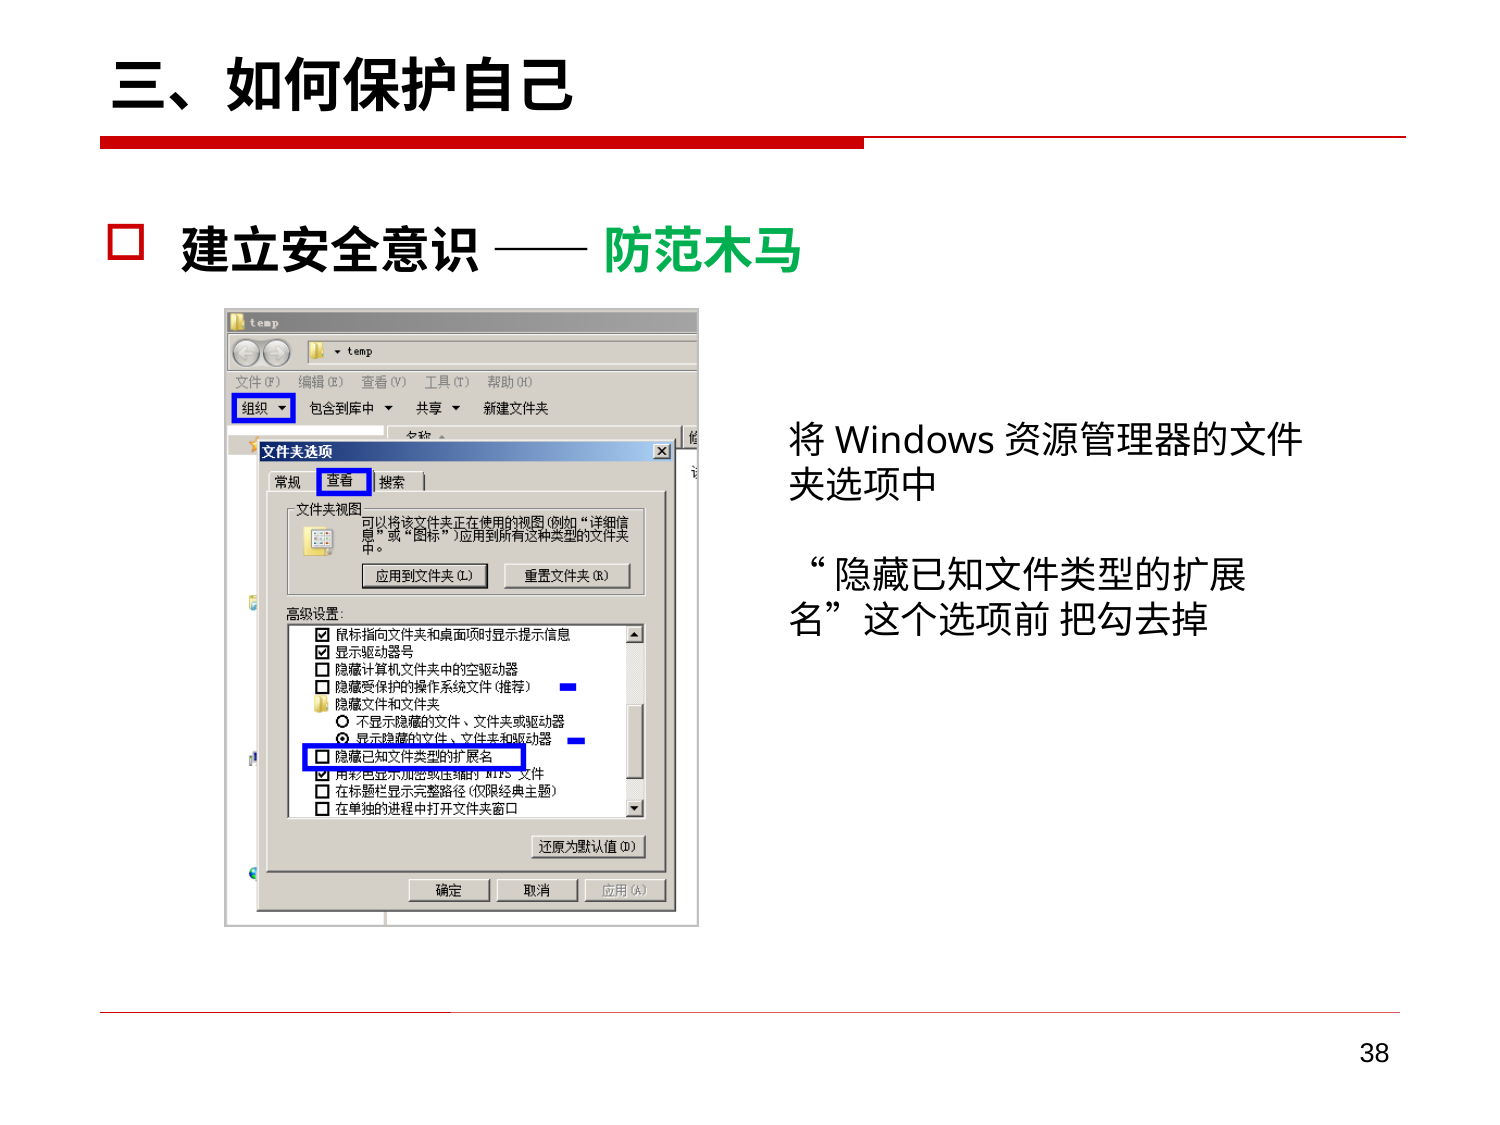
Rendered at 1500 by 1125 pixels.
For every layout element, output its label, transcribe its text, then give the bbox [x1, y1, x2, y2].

text_box 将Windows资源管理器的文件夹选项中 “隐藏已知文件类型的扩展名”这个选项前 把勾去掉 [773, 408, 1329, 649]
list 建立安全意识 —— 防范木马 [88, 181, 1211, 315]
title 三、如何保护自己 [94, 8, 1407, 126]
picture [223, 308, 700, 927]
